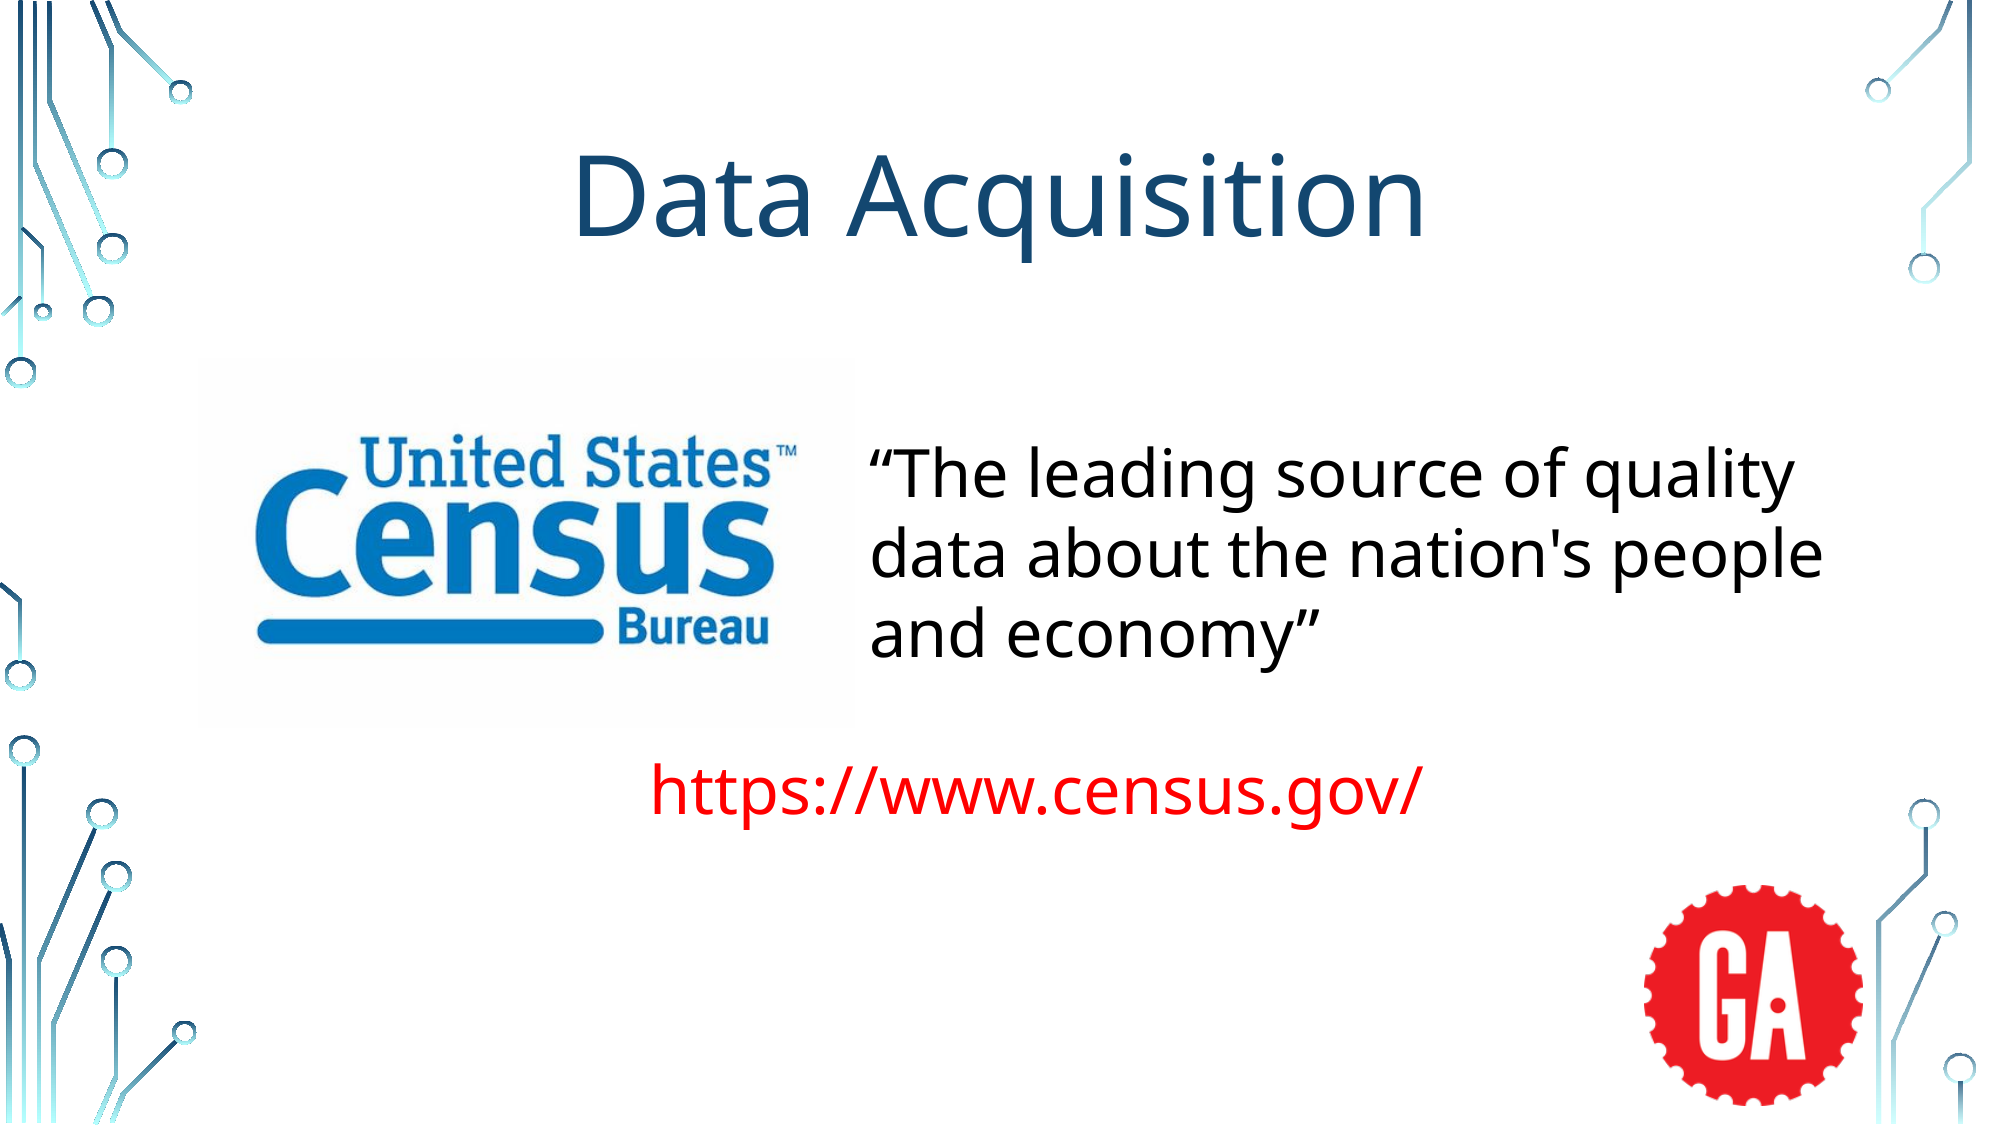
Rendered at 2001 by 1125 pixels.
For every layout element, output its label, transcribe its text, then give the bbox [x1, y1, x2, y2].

text_box https://www.census.gov/ [501, 724, 1499, 792]
picture [198, 358, 855, 728]
text_box “The leading source of quality data about the nation's people and economy” [855, 423, 1863, 678]
title Data Acquisition [0, 112, 2000, 269]
picture [1644, 884, 1863, 1107]
